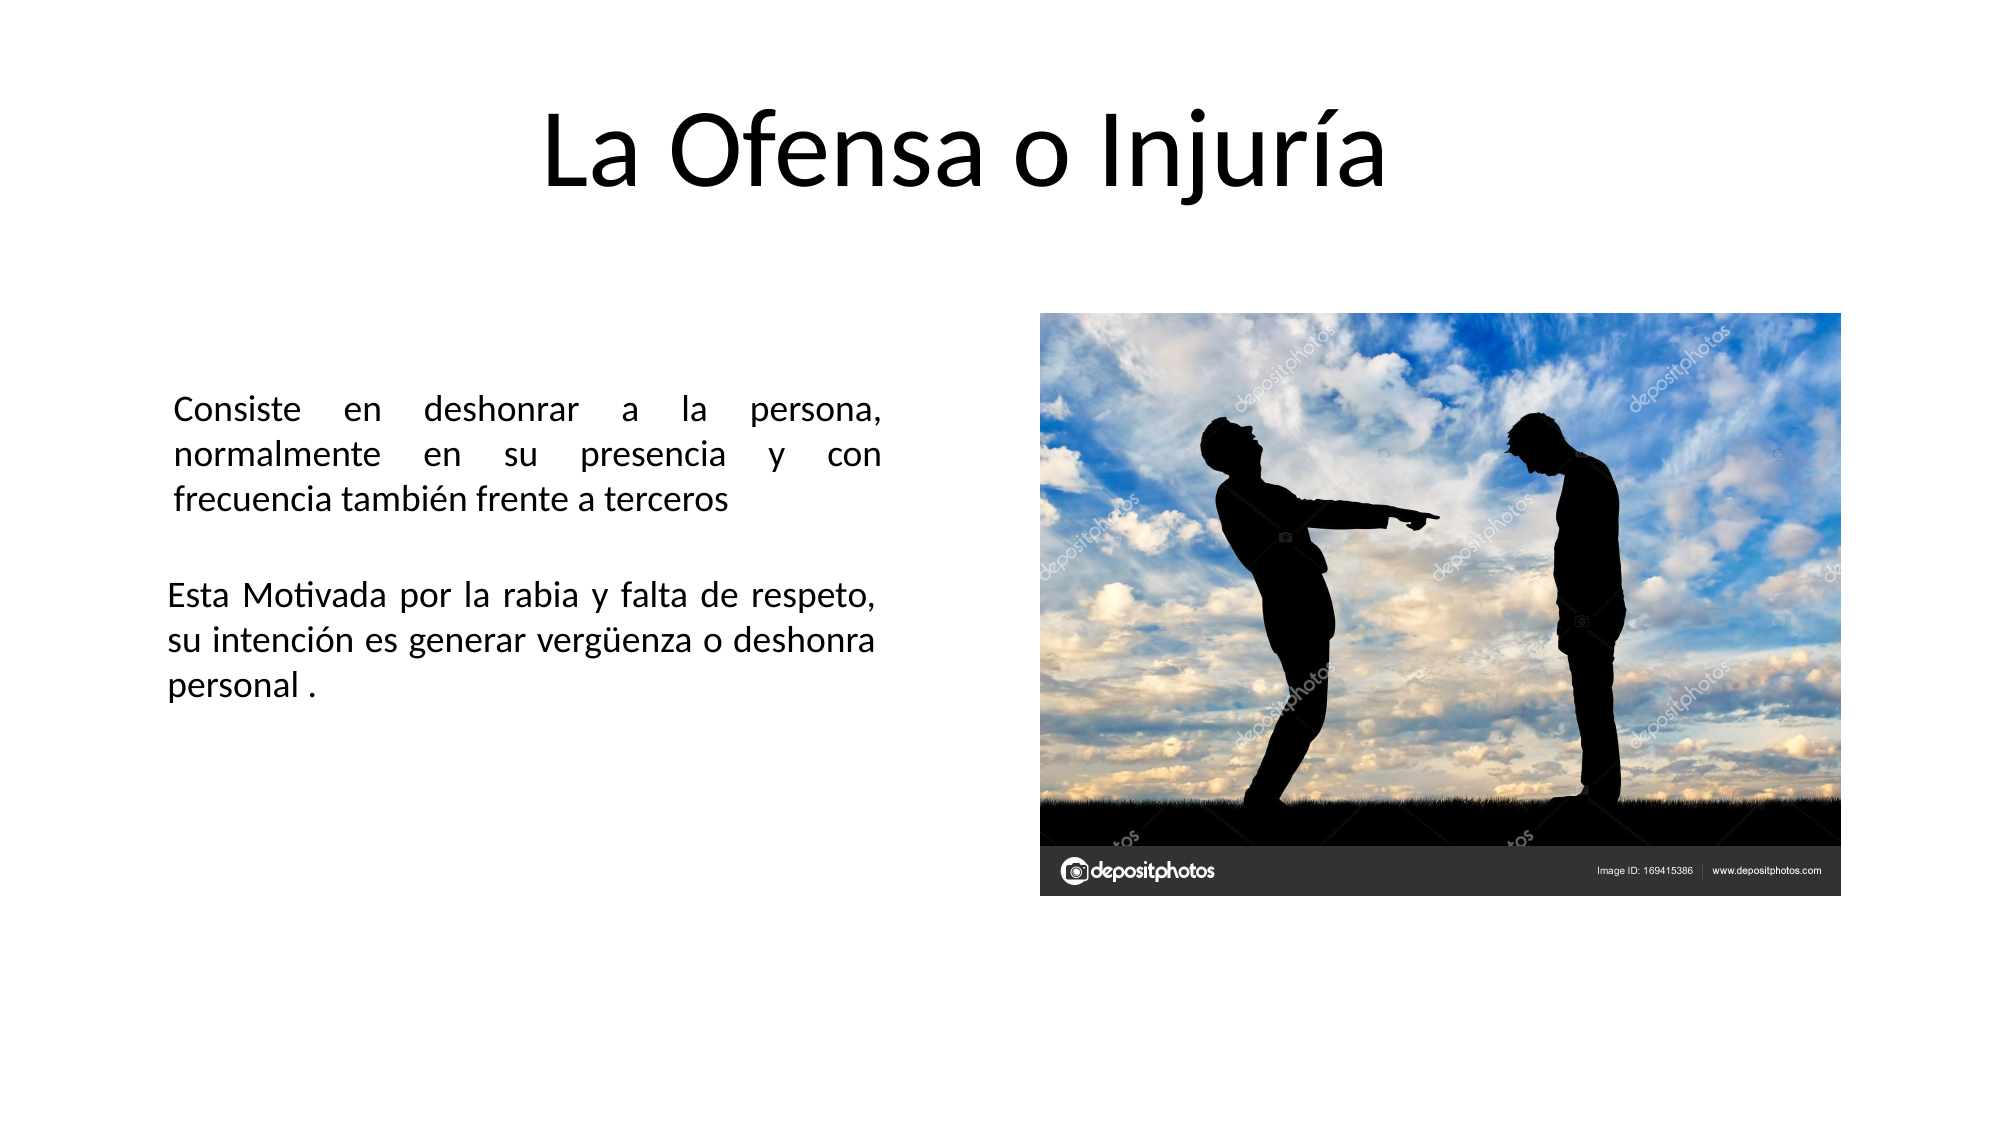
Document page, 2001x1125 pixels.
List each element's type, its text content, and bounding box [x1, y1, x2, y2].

picture [1040, 313, 1841, 896]
text_box Esta Motivada por la rabia y falta de respeto, su intención es generar vergüenza o deshonra personal . [152, 562, 892, 713]
text_box La Ofensa o Injuría [526, 66, 1406, 217]
text_box Consiste en deshonrar a la persona, normalmente en su presencia y con frecuencia también frente a terceros [159, 376, 898, 526]
